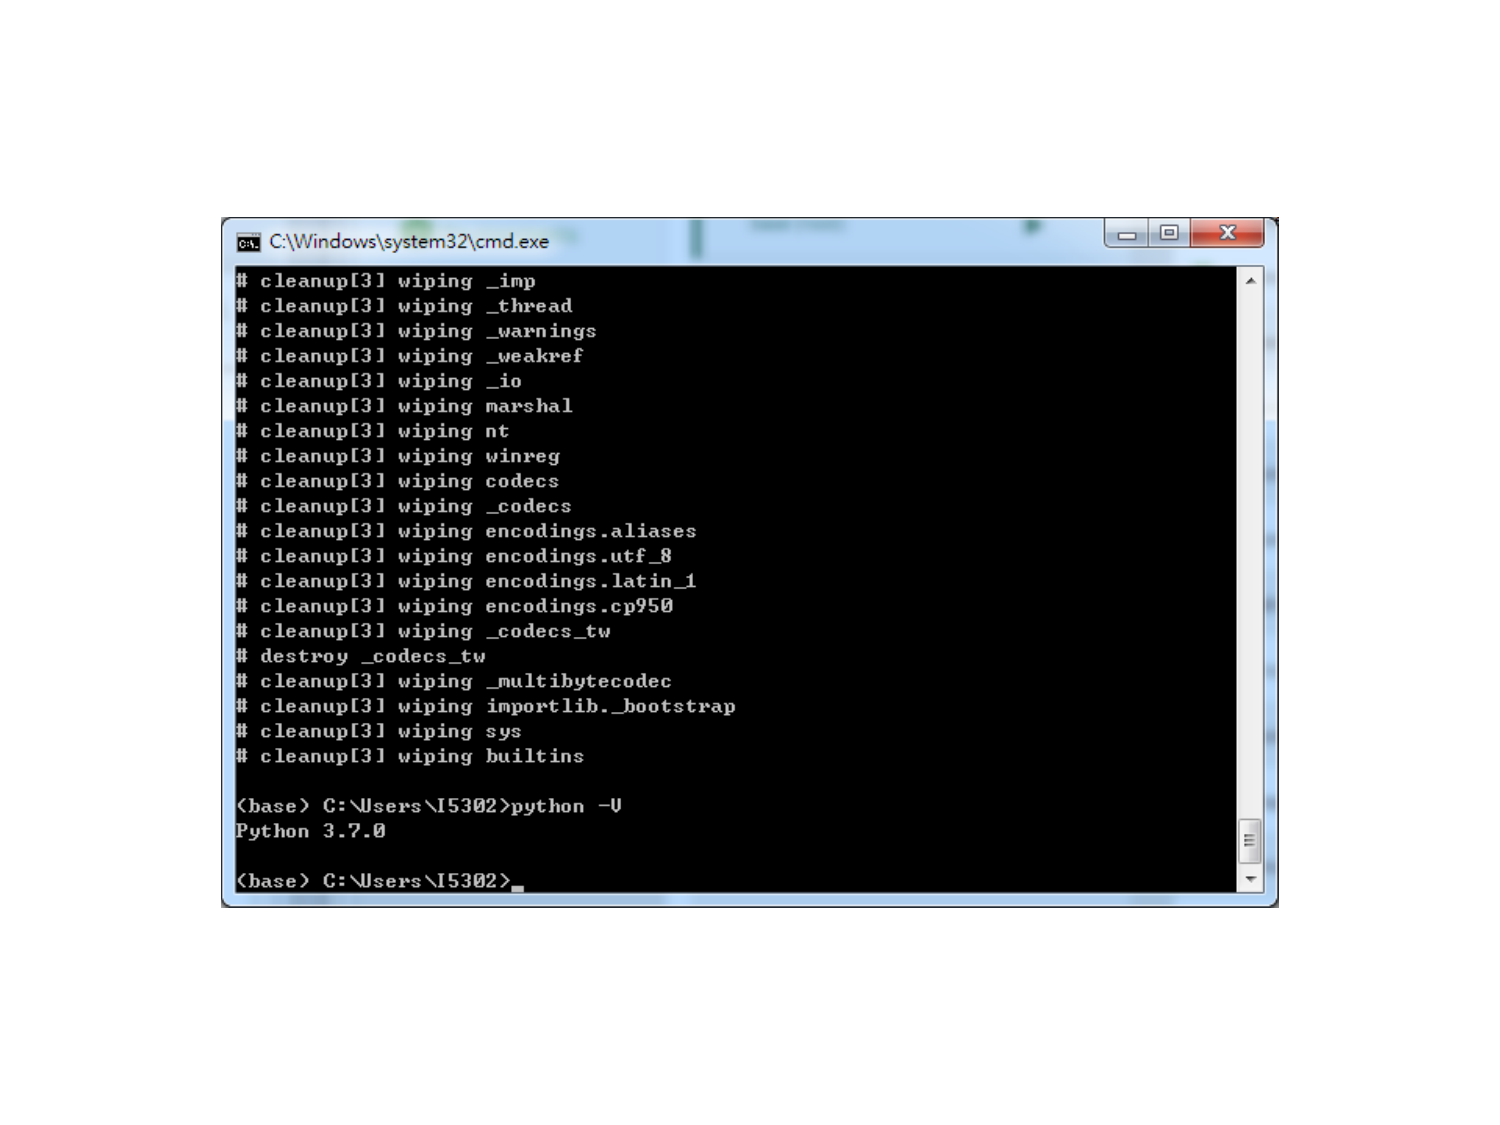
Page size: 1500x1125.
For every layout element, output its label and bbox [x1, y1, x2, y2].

picture [220, 216, 1280, 909]
